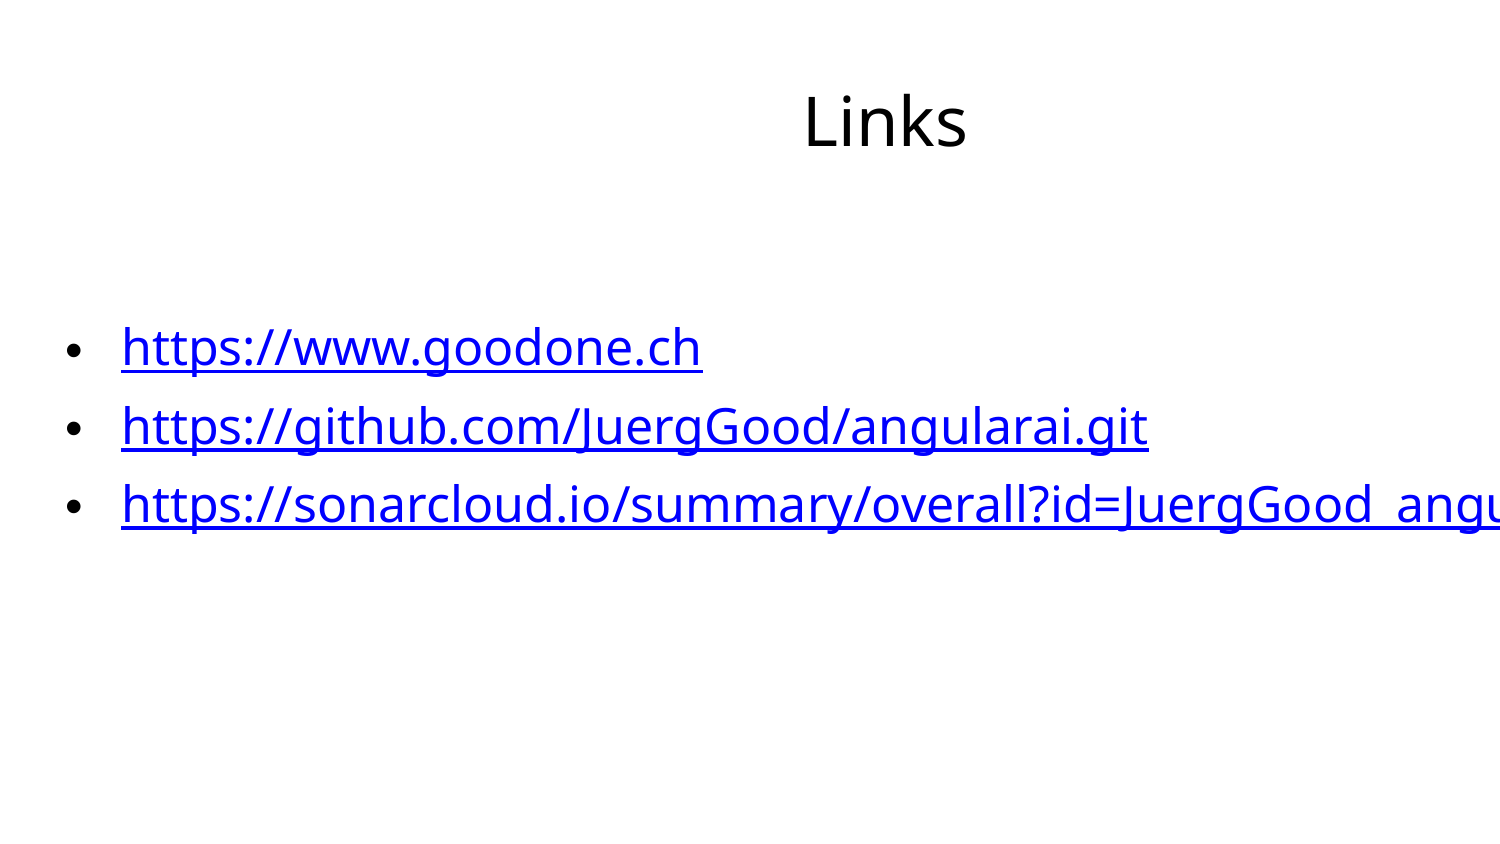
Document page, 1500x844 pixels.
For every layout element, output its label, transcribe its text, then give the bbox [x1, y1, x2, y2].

list https://www.goodone.ch https://github.com/JuergGood/angularai.git https://sonarcloud.io/summary/overall?id=JuergGood_angularai [50, 308, 1500, 844]
title Links [50, 47, 1500, 190]
